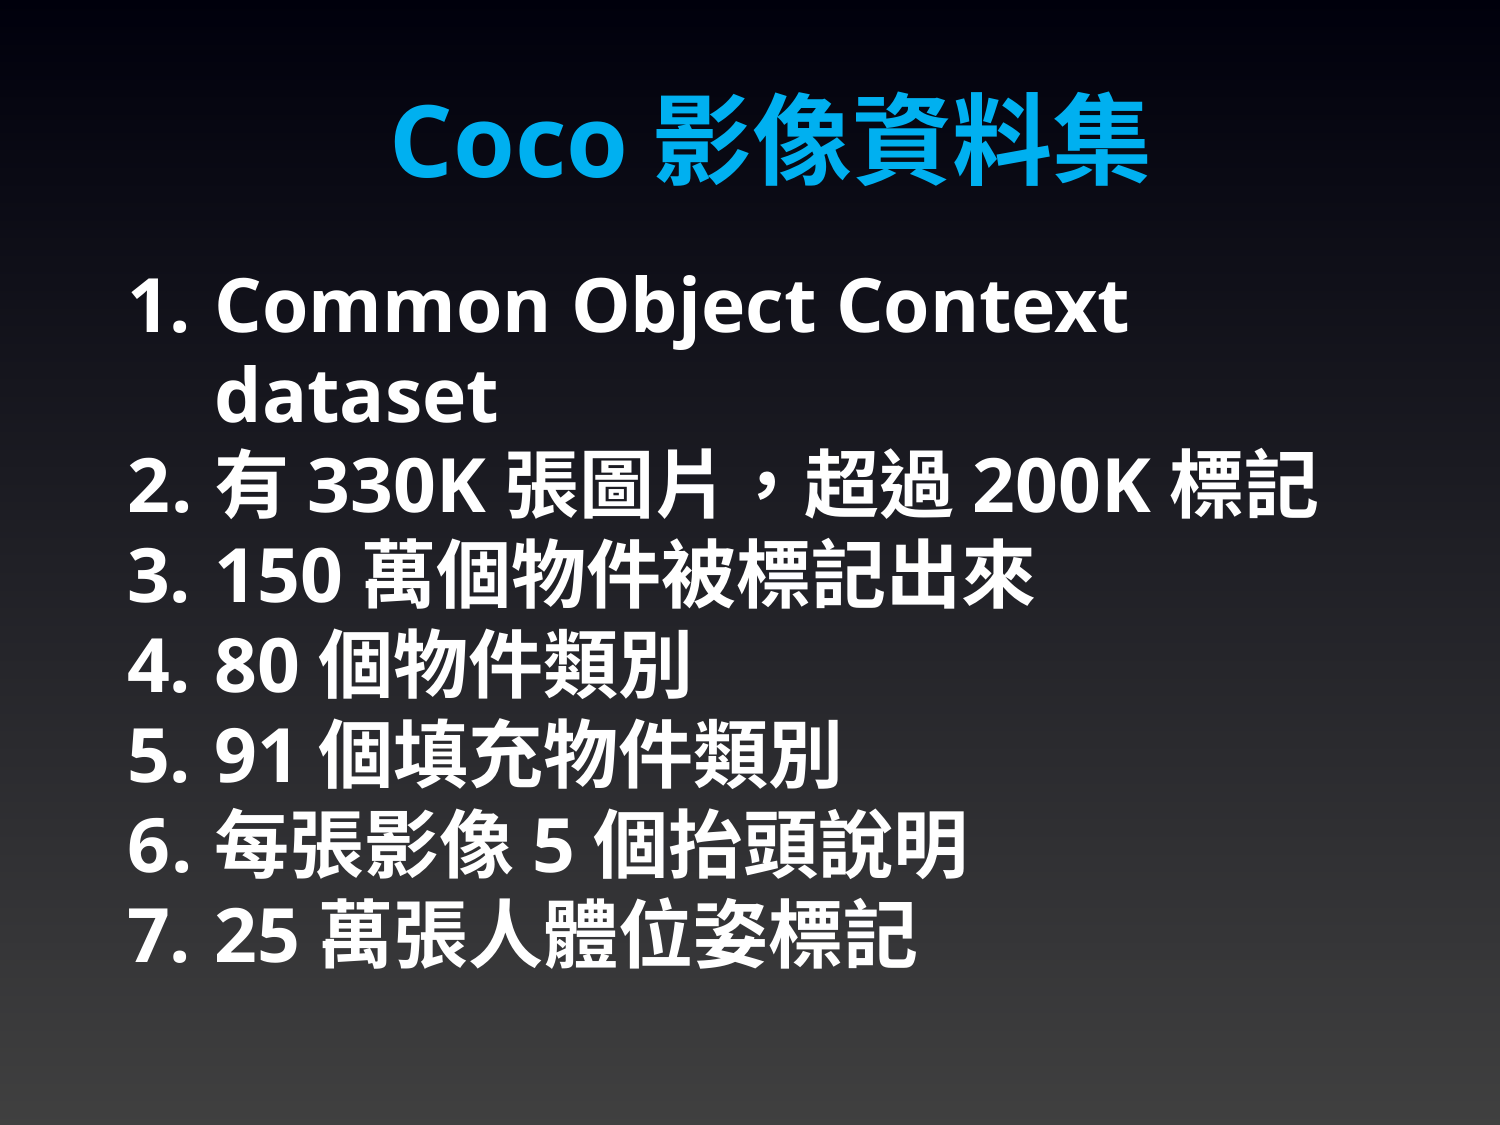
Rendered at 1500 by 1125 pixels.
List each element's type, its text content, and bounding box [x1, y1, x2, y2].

list Coco影像資料集 [375, 50, 1500, 213]
text_box Common Object Context dataset 有330K張圖片，超過200K標記 150萬個物件被標記出來 80個物件類別 91個填充物件類別 每張影像5個抬頭說明 25萬張人體位姿標記 [112, 249, 1438, 985]
